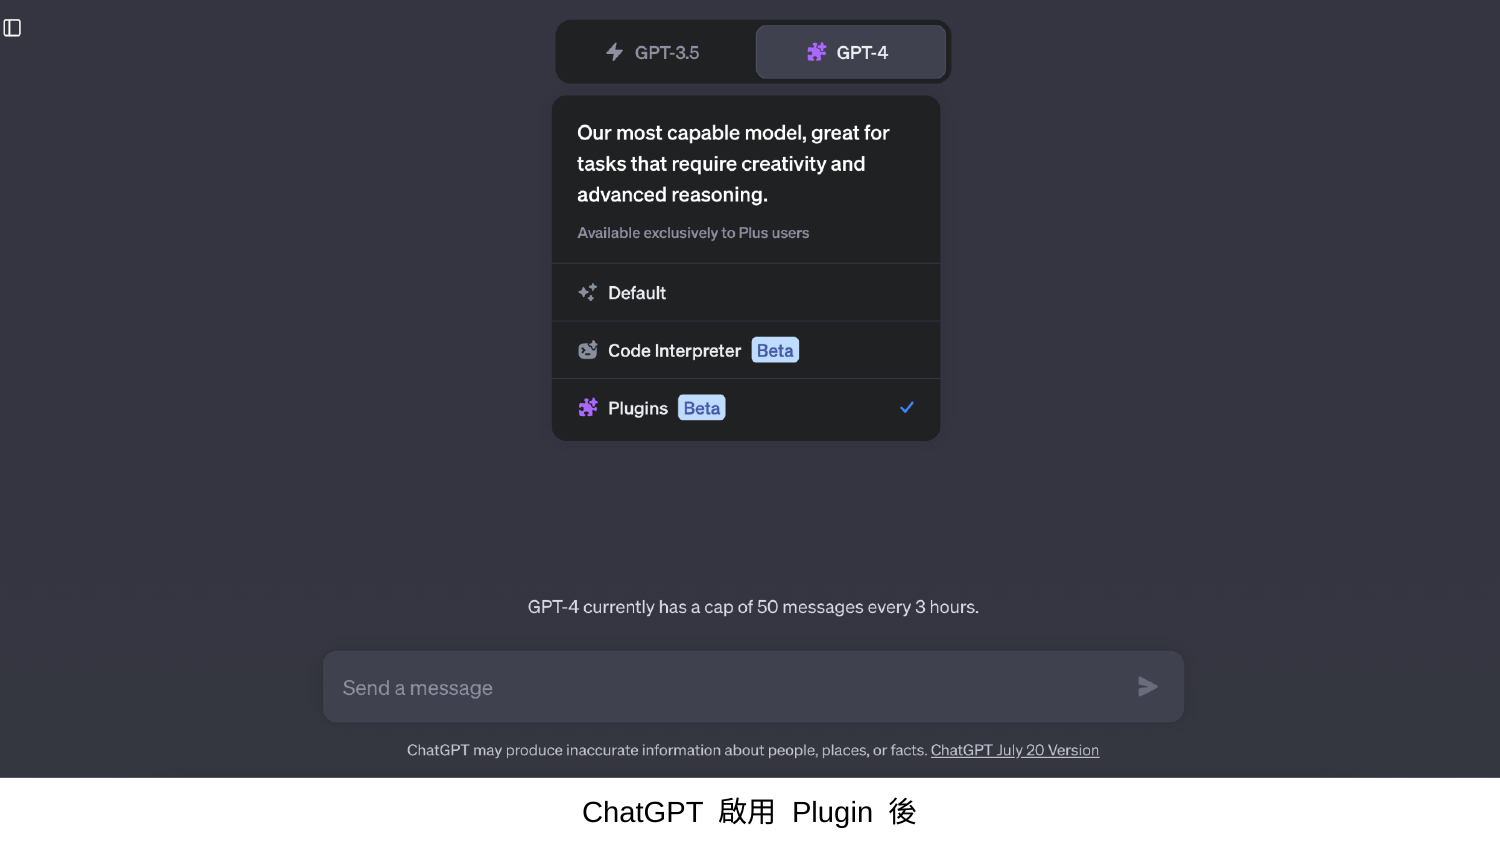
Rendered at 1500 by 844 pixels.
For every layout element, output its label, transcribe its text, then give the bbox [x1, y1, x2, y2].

picture [0, 0, 1500, 779]
text_box ChatGPT 啟用 Plugin 後 [380, 788, 1120, 843]
